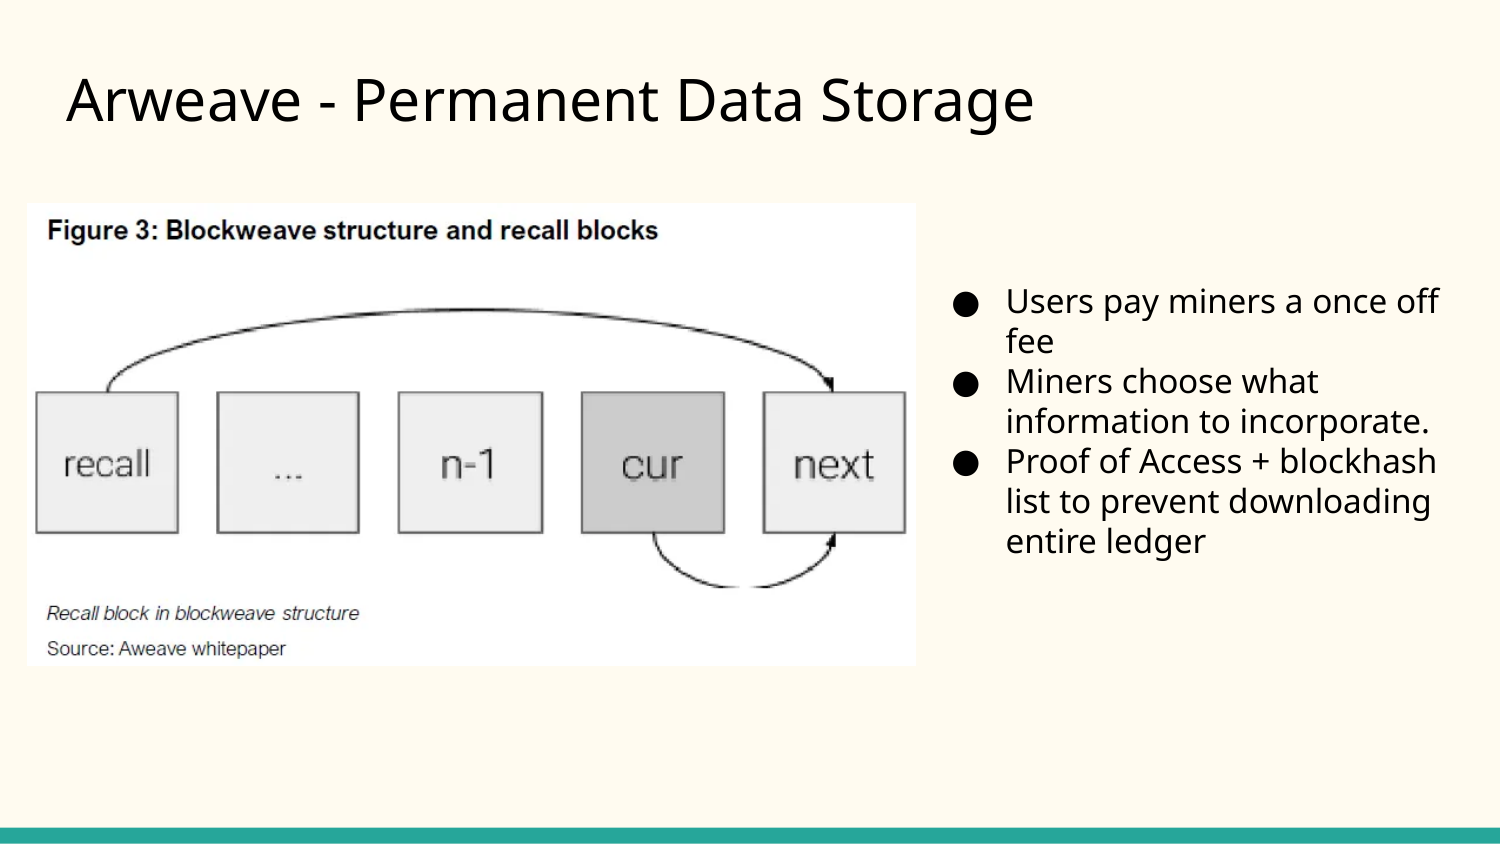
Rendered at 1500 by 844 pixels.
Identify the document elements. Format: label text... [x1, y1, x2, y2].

text_box Users pay miners a once off fee Miners choose what information to incorporate. Proof of Access + blockhash list to prevent downloading entire ledger [920, 265, 1465, 575]
title Arweave - Permanent Data Storage [51, 48, 1449, 149]
picture [27, 203, 916, 666]
